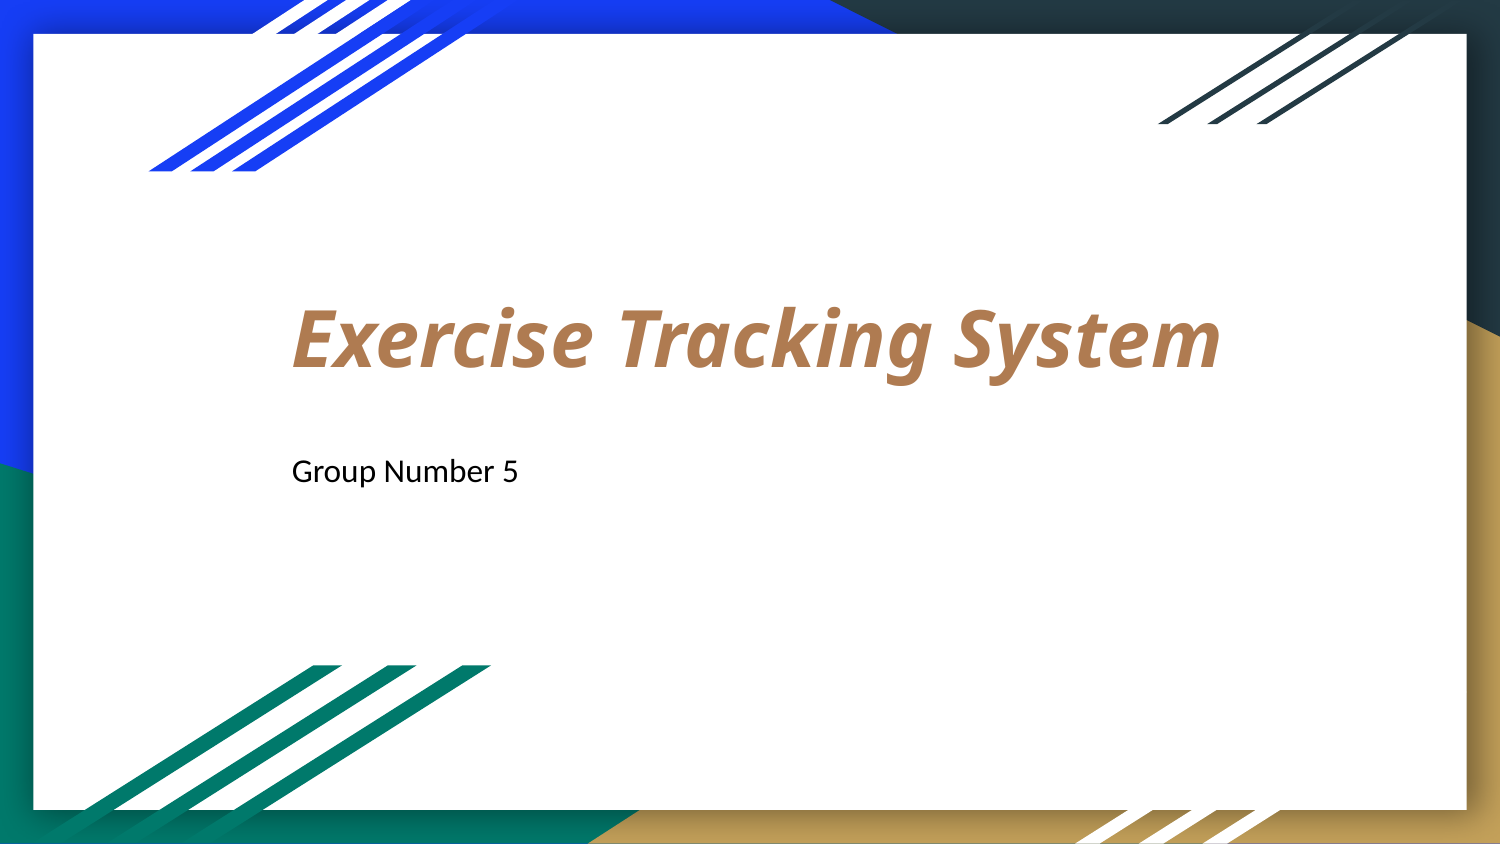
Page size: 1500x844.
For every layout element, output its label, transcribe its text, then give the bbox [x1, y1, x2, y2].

title Exercise Tracking System [276, 218, 1253, 442]
subtitle Group Number 5 [276, 442, 1317, 681]
